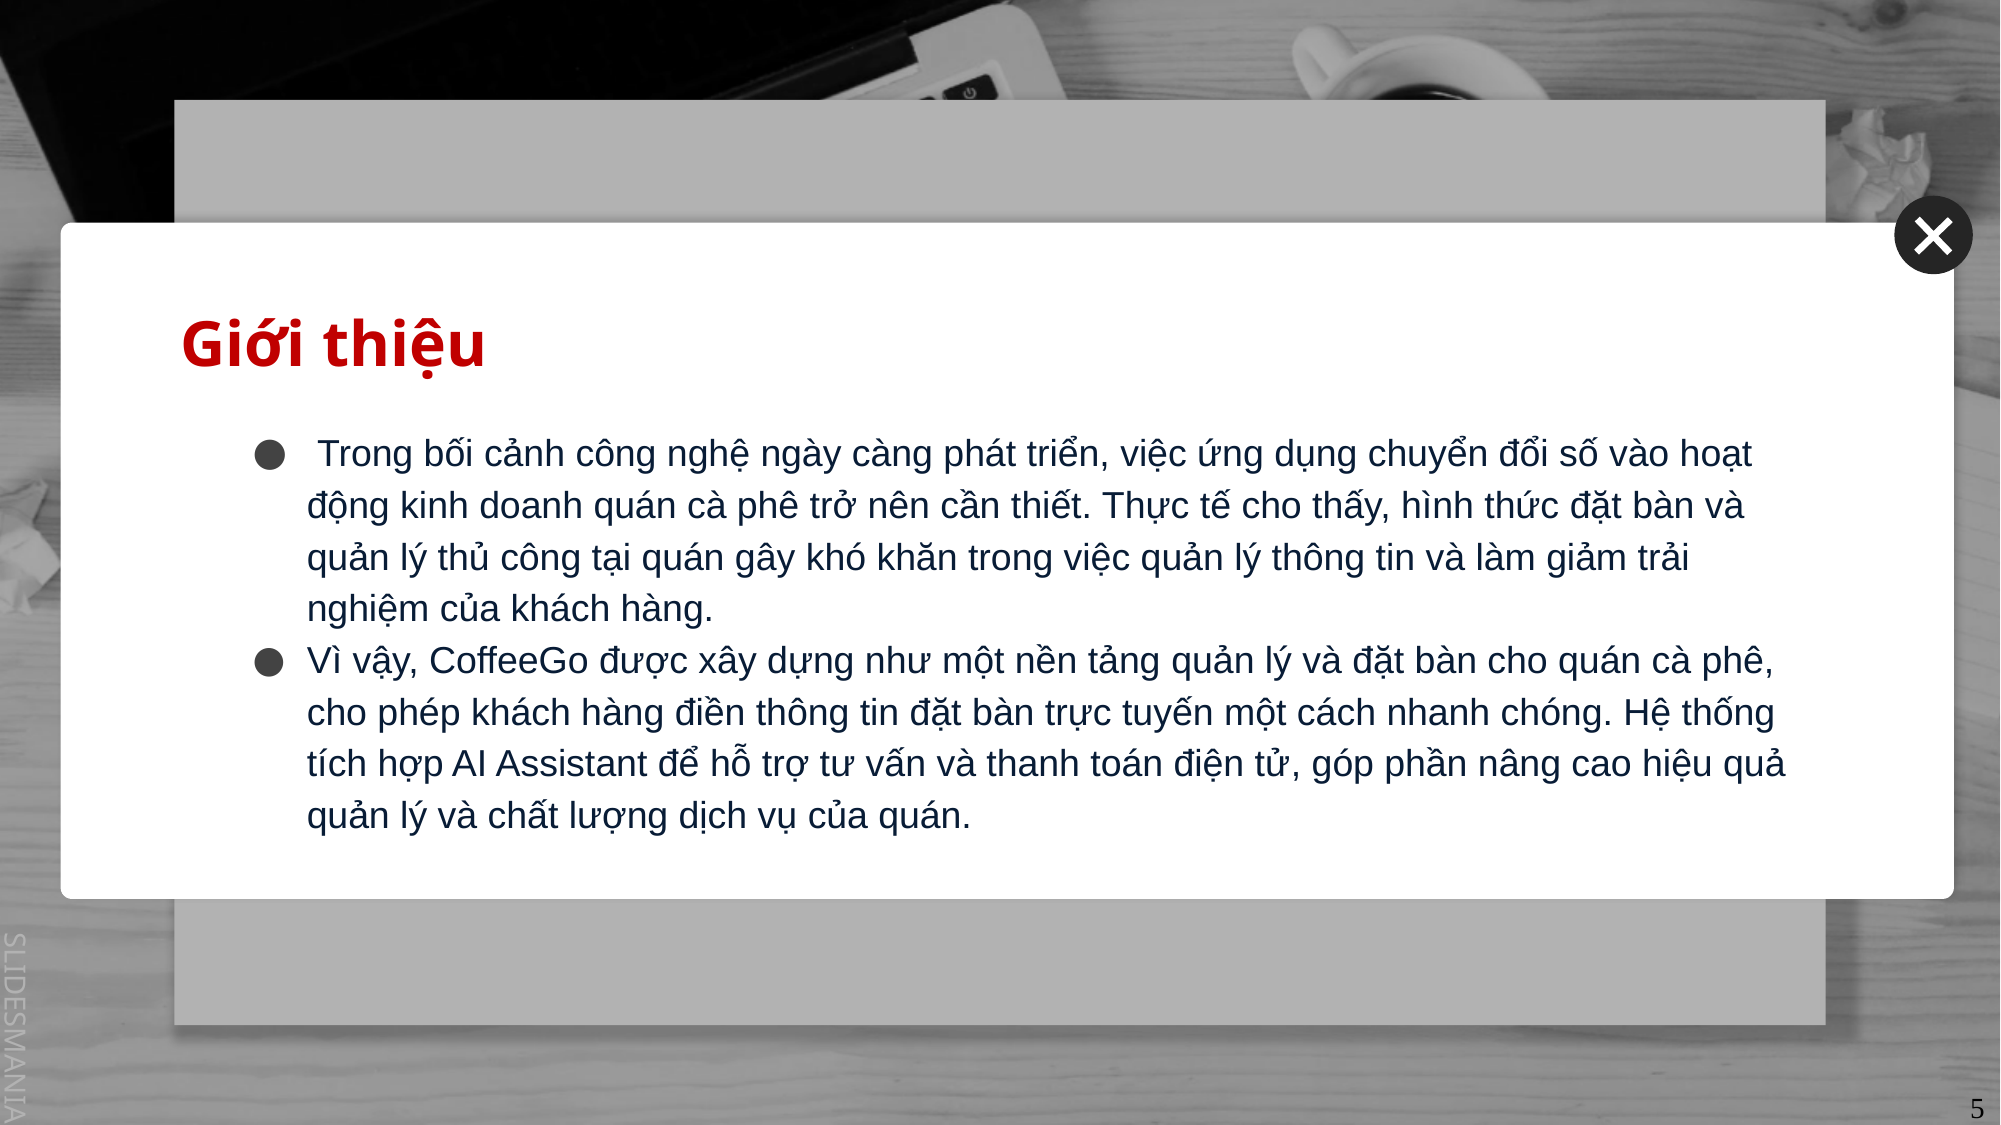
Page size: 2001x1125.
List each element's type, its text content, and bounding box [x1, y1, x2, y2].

text_box 5 [1955, 1082, 2000, 1125]
picture [0, 0, 2001, 1125]
text_box [1894, 195, 1973, 275]
list Trong bối cảnh công nghệ ngày càng phát triển, việc ứng dụng chuyển đổi số vào hoạt động kinh doanh quán cà phê trở nên cần thiết. Thực tế cho thấy, hình thức đặt bàn và quản lý thủ công tại quán gây khó khăn trong việc quản lý thông tin và làm giảm trải nghiệm của khách hàng. Vì vậy, CoffeeGo được xây dựng như một nền tảng quản lý và đặt bàn cho quán cà phê, cho phép khách hàng điền thông tin đặt bàn trực tuyến một cách nhanh chóng. Hệ thống tích hợp AI Assistant để hỗ trợ tư vấn và thanh toán điện tử, góp phần nâng cao hiệu quả quản lý và chất lượng dịch vụ của quán. [211, 399, 1825, 888]
title Giới thiệu [160, 274, 1773, 400]
